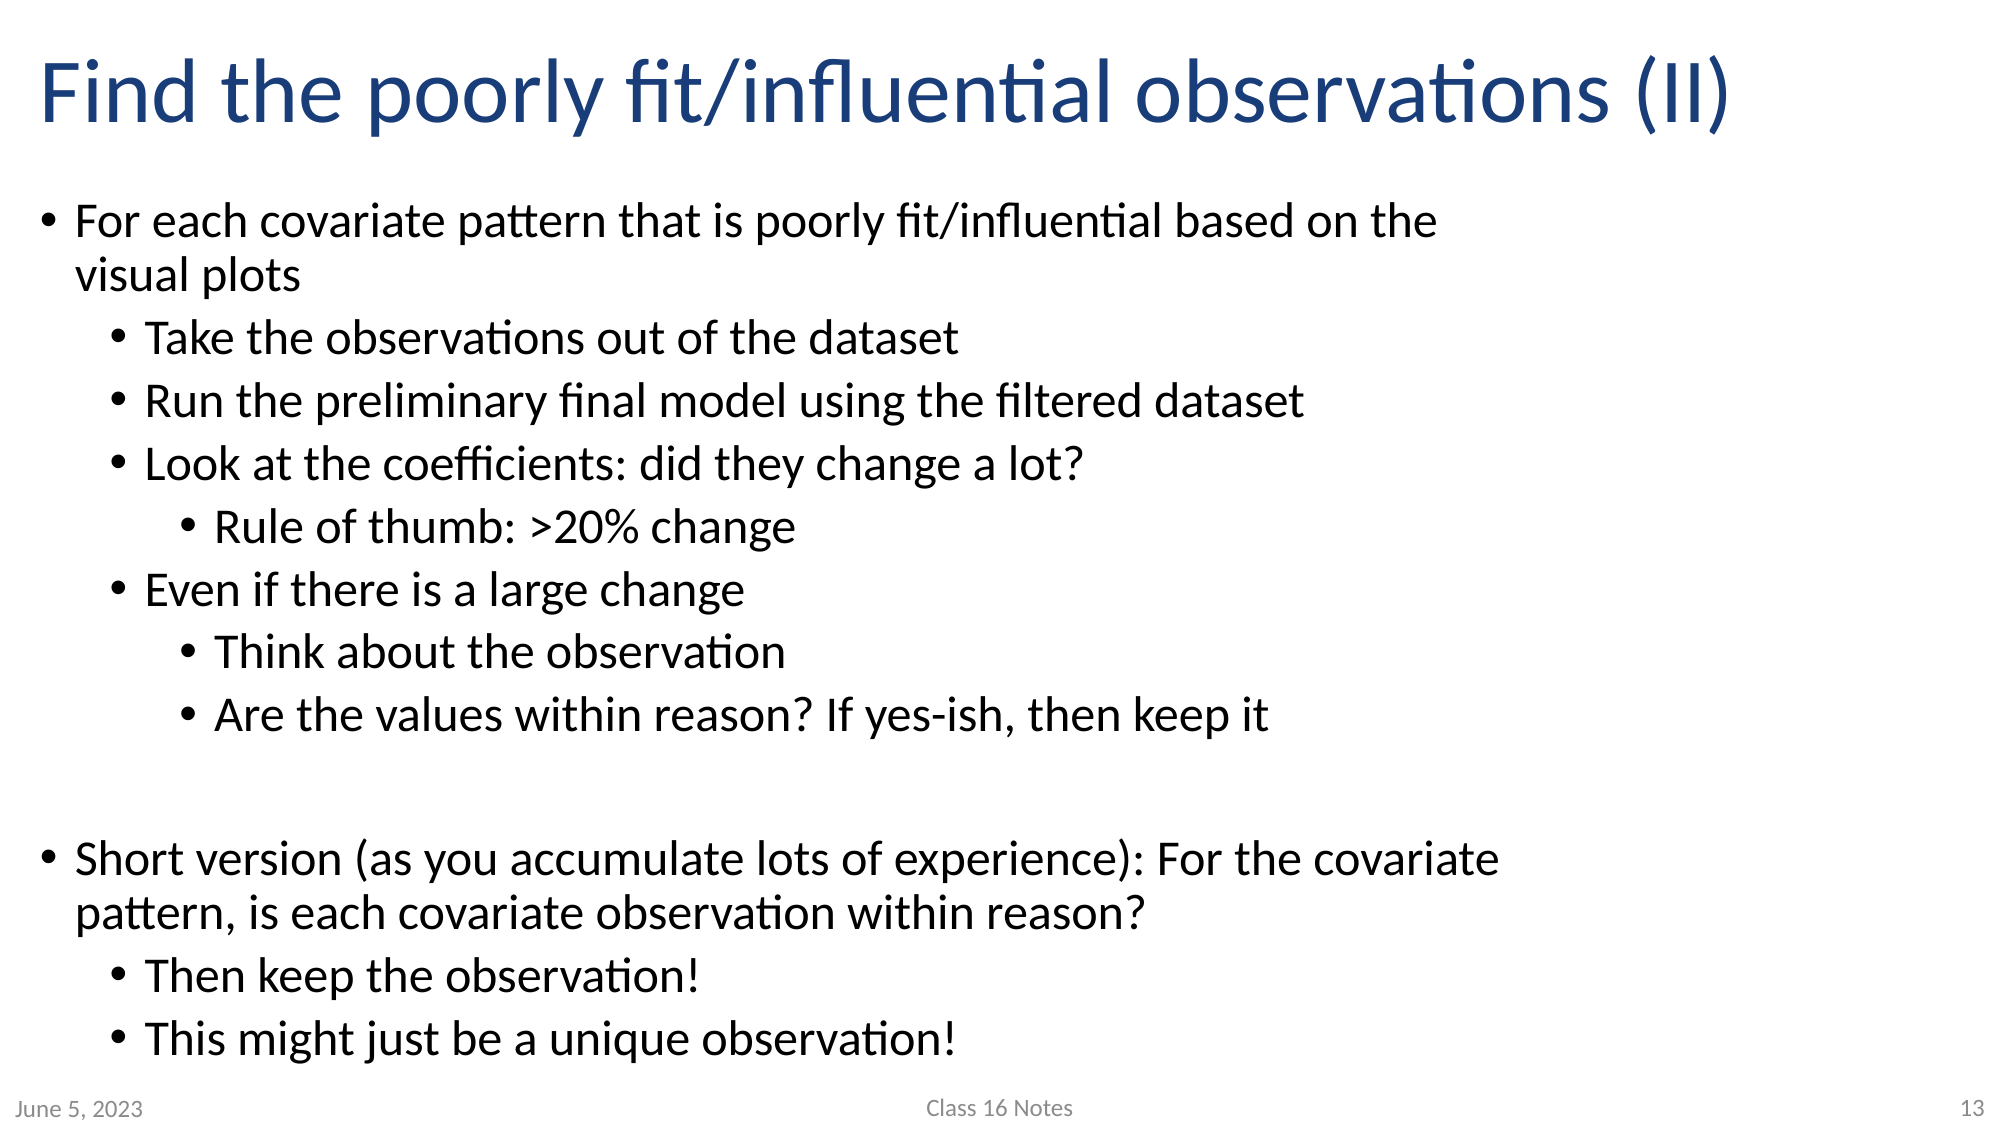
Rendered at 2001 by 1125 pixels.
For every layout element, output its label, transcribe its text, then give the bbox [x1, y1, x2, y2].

slide_number 13 [1550, 1087, 2000, 1125]
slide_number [0, 1089, 450, 1125]
list For each covariate pattern that is poorly fit/influential based on the visual plots Take the observations out of the dataset Run the preliminary final model using the filtered dataset Look at the coefficients: did they change a lot? Rule of thumb: >20% change Even if there is a large change Think about the observation Are the values within reason? If yes-ish, then keep it Short version (as you accumulate lots of experience): For the covariate pattern, is each covariate observation within reason? Then keep the observation! This might just be a unique observation! [24, 187, 1525, 1075]
footer Class 16 Notes [662, 1087, 1338, 1125]
title Find the poorly fit/influential observations (II) [24, 24, 1975, 163]
